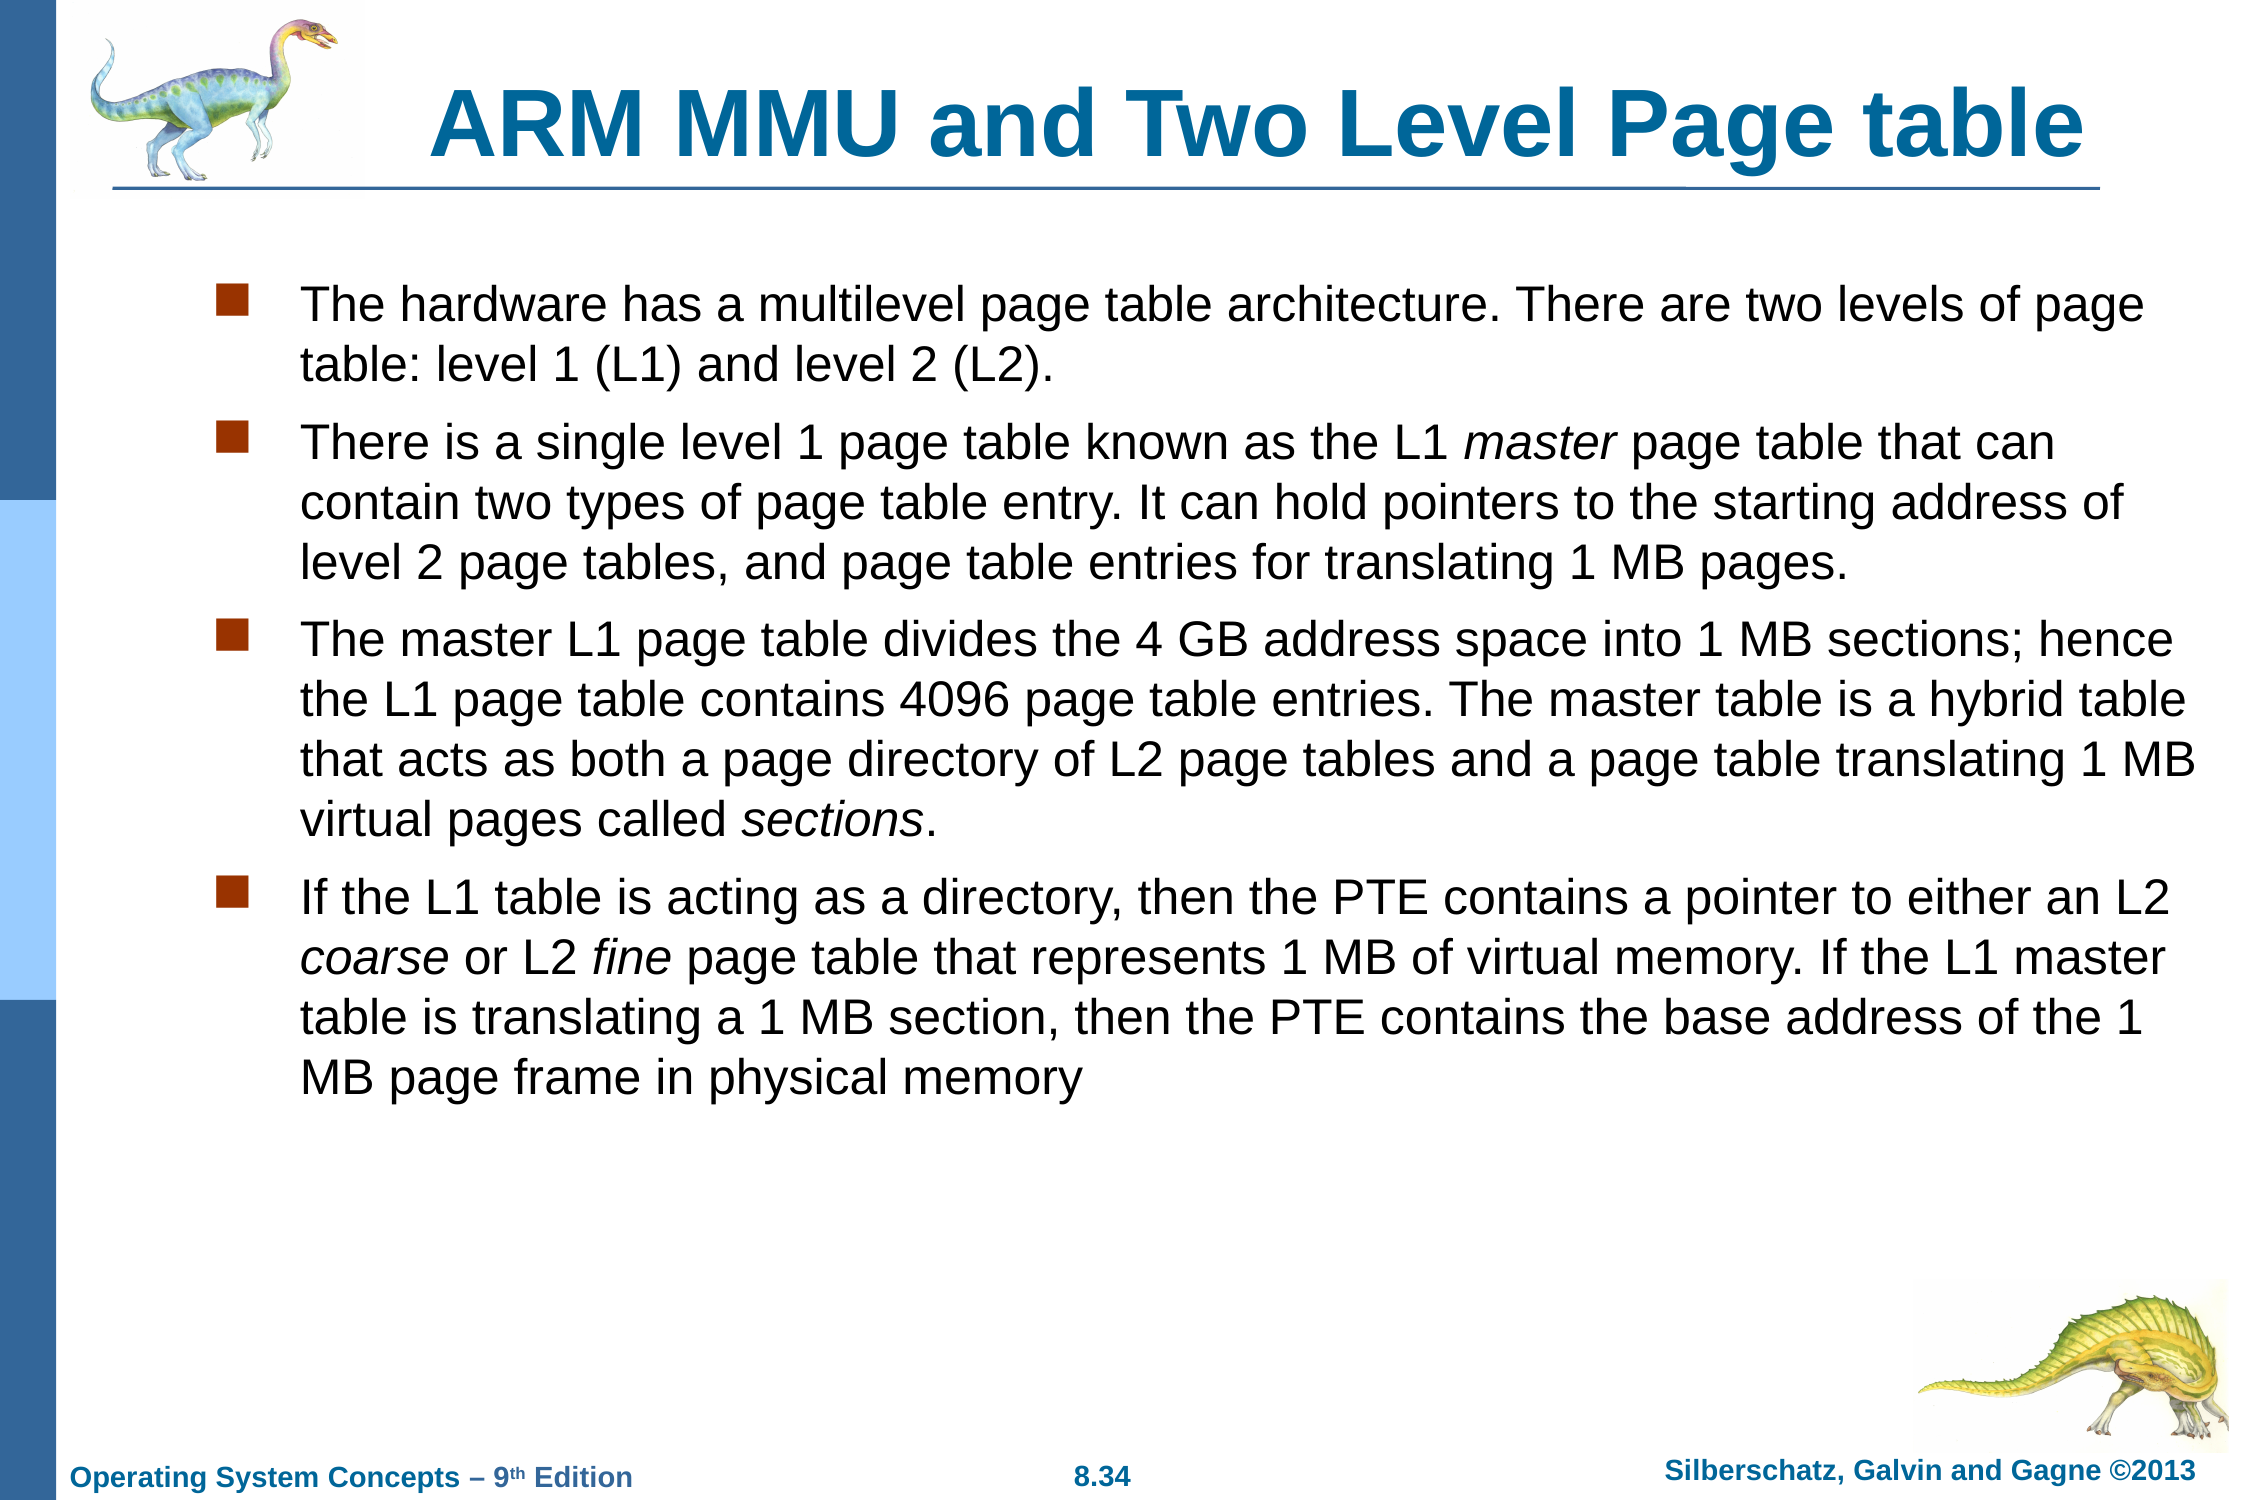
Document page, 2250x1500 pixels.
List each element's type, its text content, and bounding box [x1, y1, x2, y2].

picture [1913, 1279, 2229, 1453]
title ARM MMU and Two Level Page table [112, 60, 2138, 187]
list The hardware has a multilevel page table architecture. There are two levels of page table: level 1 (L1) and level 2 (L2). There is a single level 1 page table known as the L1 master page table that can contain two types of page table entry. It can hold pointers to the starting address of level 2 page tables, and page table entries for translating 1 MB pages. The master L1 page table divides the 4 GB address space into 1 MB sections; hence the L1 page table contains 4096 page table entries. The master table is a hybrid table that acts as both a page directory of L2 page tables and a page table translating 1 MB virtual pages called sections. If the L1 table is acting as a directory, then the PTE contains a pointer to either an L2 coarse or L2 fine page table that represents 1 MB of virtual memory. If the L1 master table is translating a 1 MB section, then the PTE contains the base address of the 1 MB page frame in physical memory [198, 260, 2224, 1252]
picture [70, 0, 365, 199]
